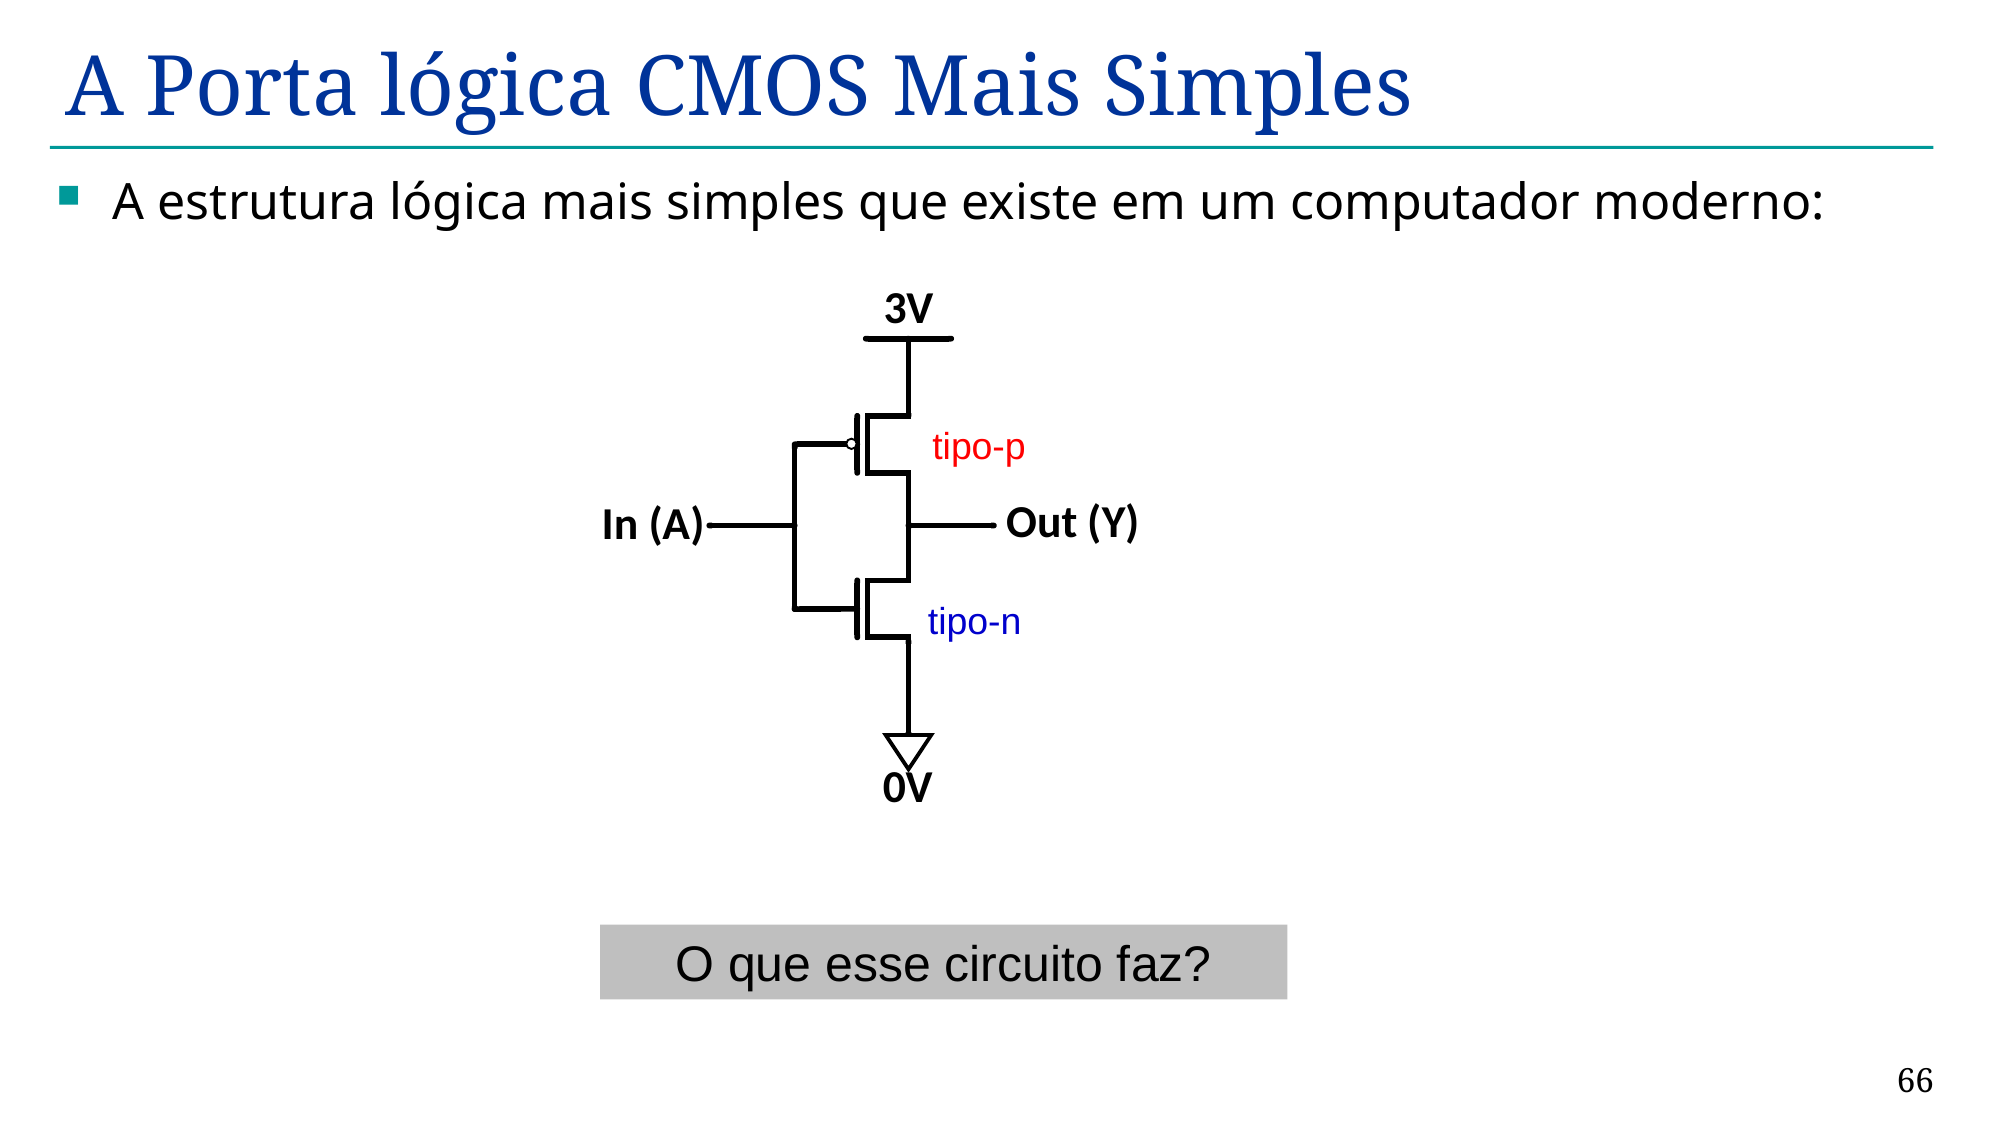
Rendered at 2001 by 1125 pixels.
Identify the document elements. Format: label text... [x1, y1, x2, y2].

list A estrutura lógica mais simples que existe em um computador moderno: [41, 162, 1925, 338]
slide_number 66 [1482, 1036, 1950, 1112]
picture [577, 267, 1163, 838]
title A Porta lógica CMOS Mais Simples [50, 24, 1925, 150]
text_box O que esse circuito faz? [600, 924, 1288, 1000]
